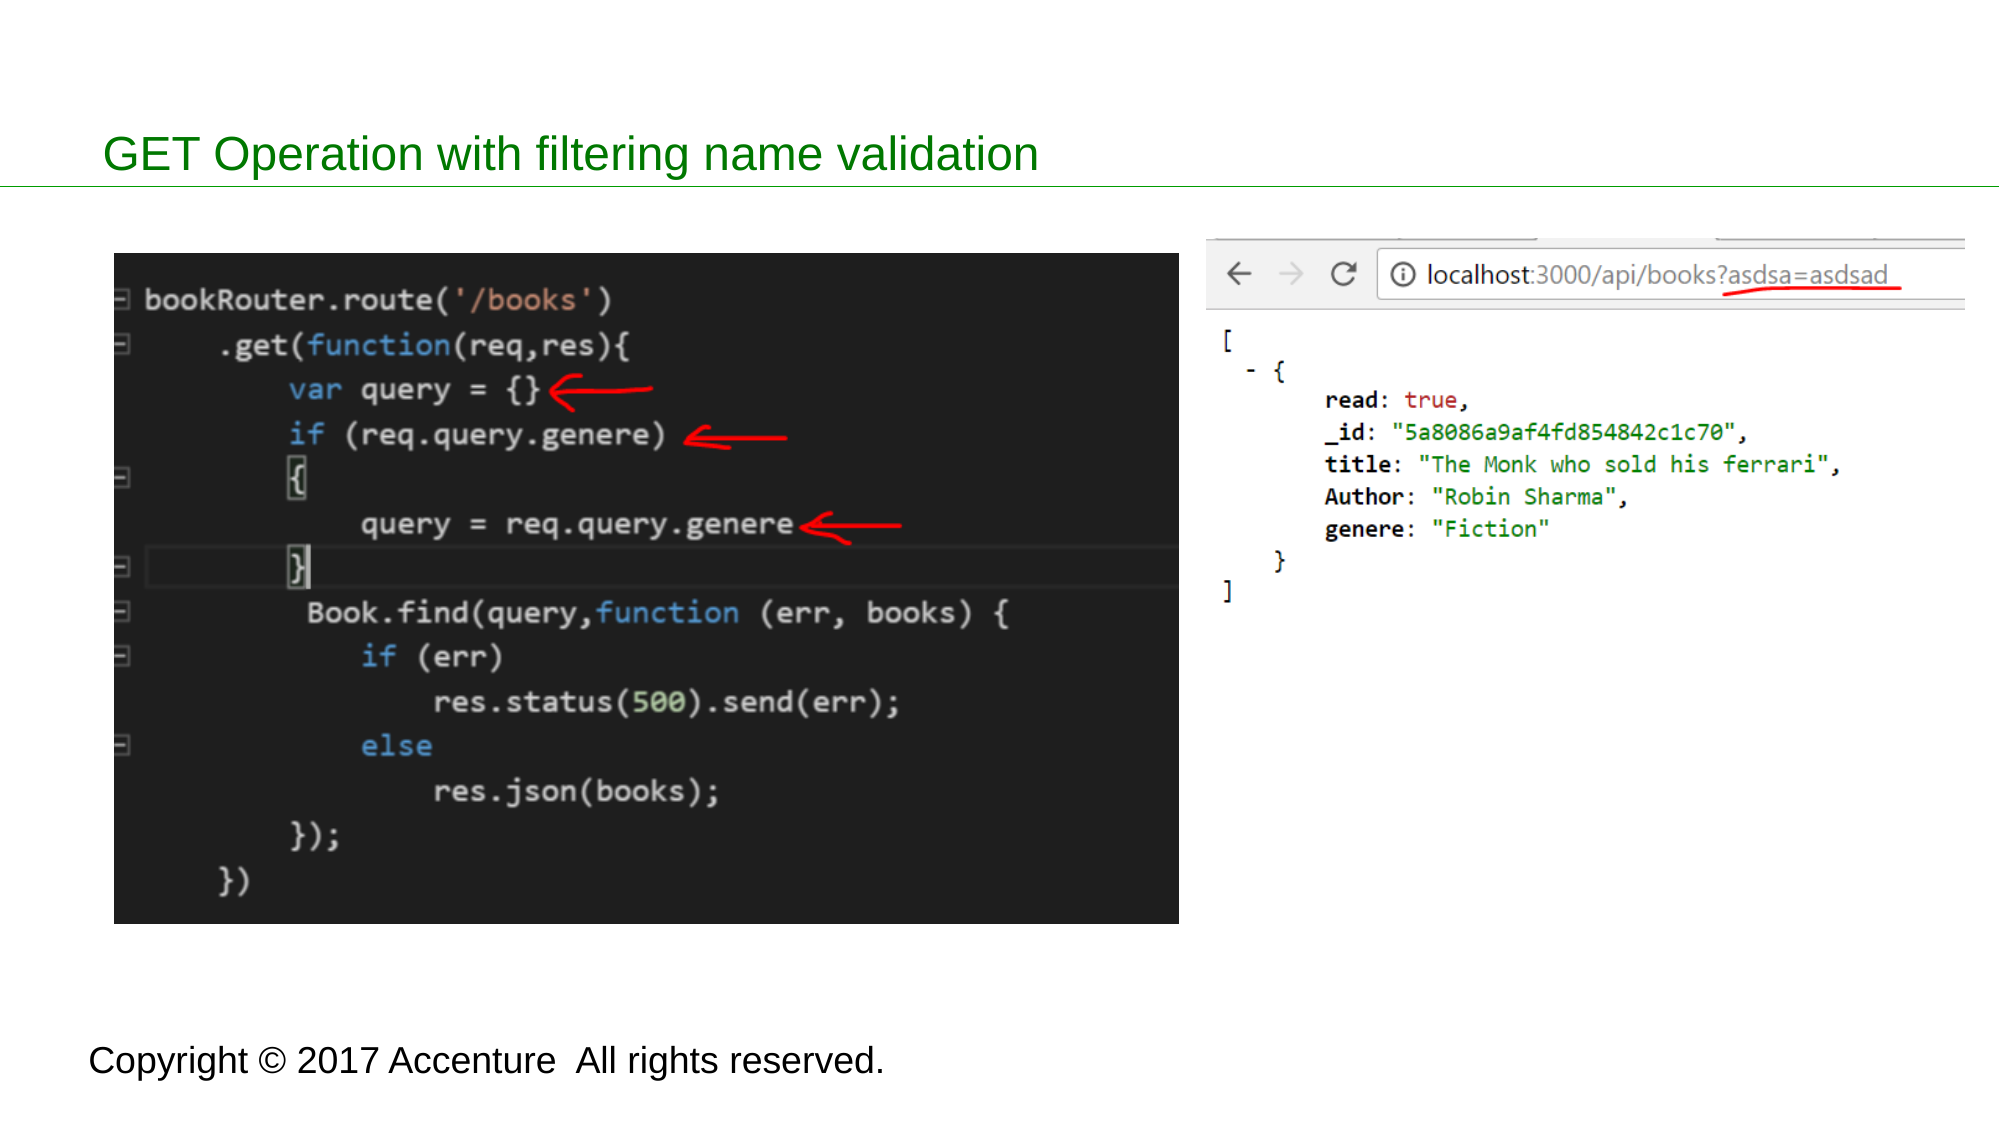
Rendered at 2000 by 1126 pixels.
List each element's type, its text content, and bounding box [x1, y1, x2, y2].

title GET Operation with filtering name validation [102, 50, 1897, 180]
text_box Copyright © 2017 Accenture All rights reserved. [73, 1029, 954, 1056]
picture [1205, 237, 1965, 620]
picture [114, 253, 1179, 925]
